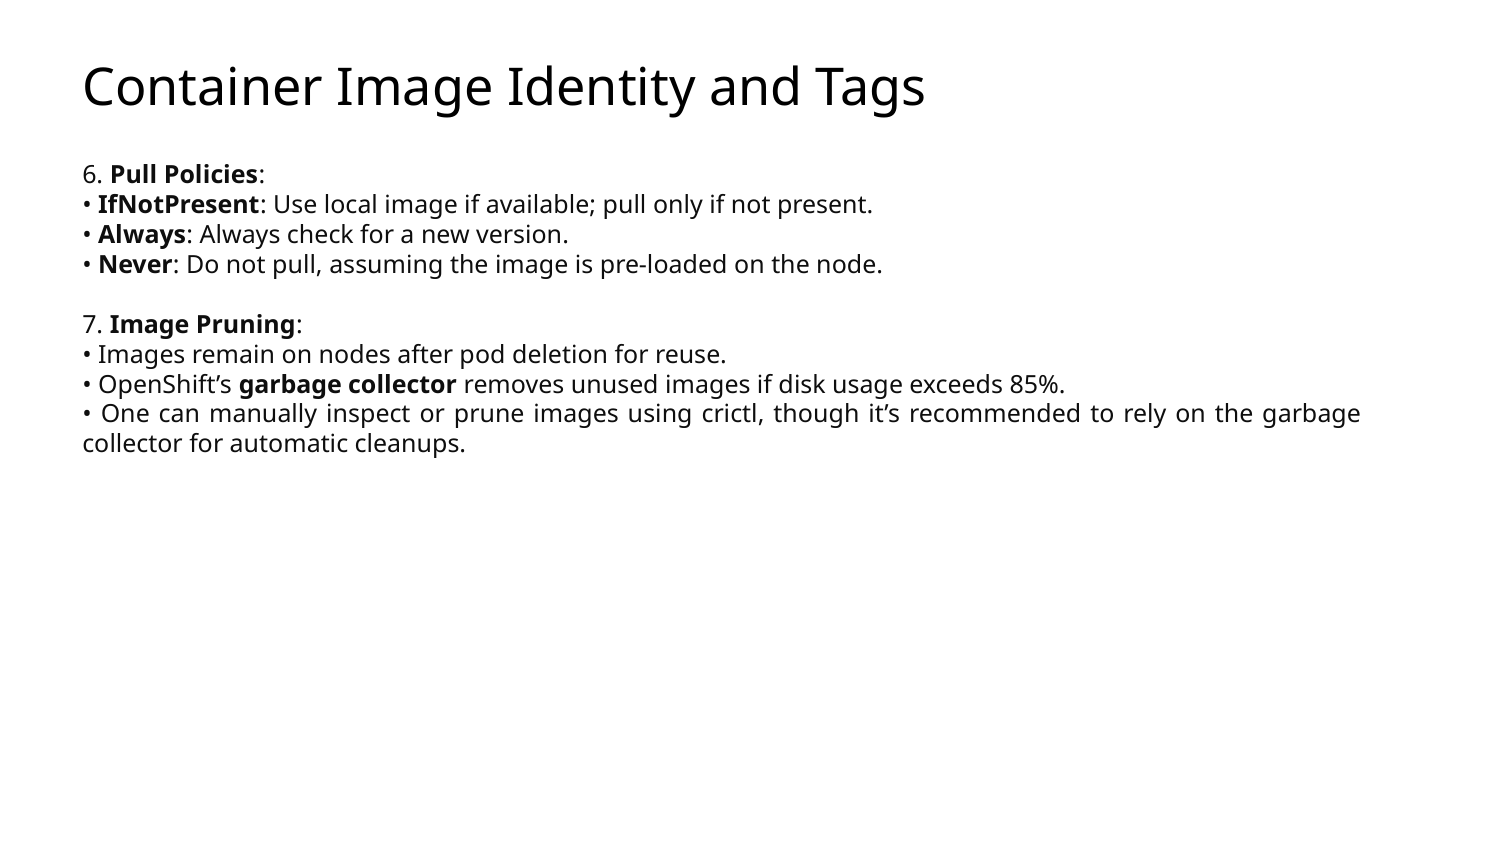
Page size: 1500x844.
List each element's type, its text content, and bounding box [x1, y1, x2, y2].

title Container Image Identity and Tags [67, 38, 1436, 178]
text_box 6. Pull Policies: • IfNotPresent: Use local image if available; pull only if not present. • Always: Always check for a new version. • Never: Do not pull, assuming the image is pre-loaded on the node. 7. Image Pruning: • Images remain on nodes after pod deletion for reuse. • OpenShift’s garbage collector removes unused images if disk usage exceeds 85%. • One can manually inspect or prune images using crictl, though it’s recommended to rely on the garbage collector for automatic cleanups. [67, 121, 1378, 466]
